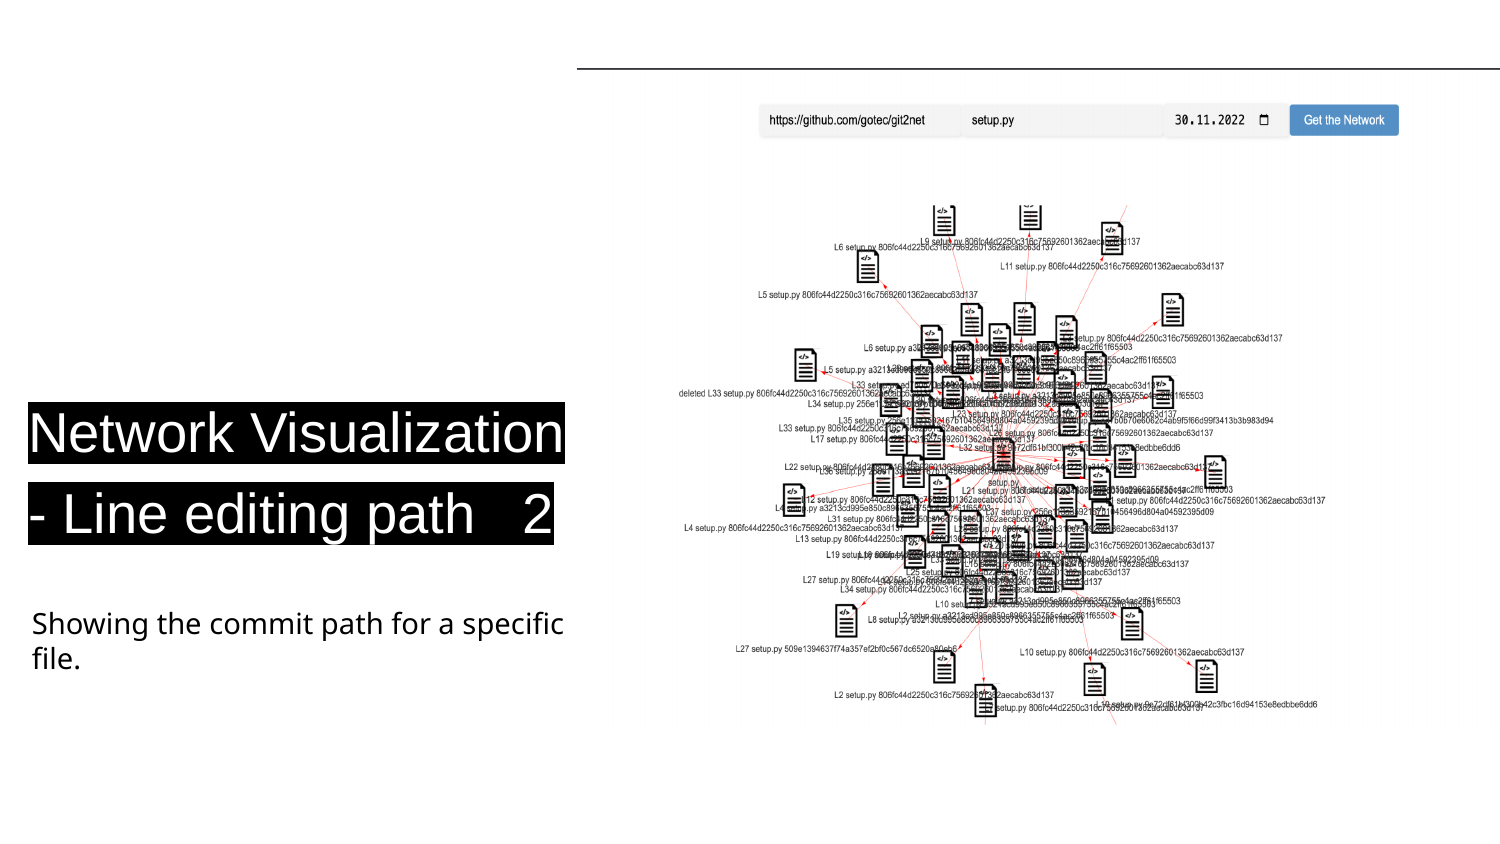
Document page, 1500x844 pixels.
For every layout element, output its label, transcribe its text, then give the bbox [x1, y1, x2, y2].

picture [577, 67, 1500, 731]
text_box Showing the commit path for a specific file. [16, 590, 572, 699]
title Network Visualization - Line editing path 2 [16, 311, 572, 551]
